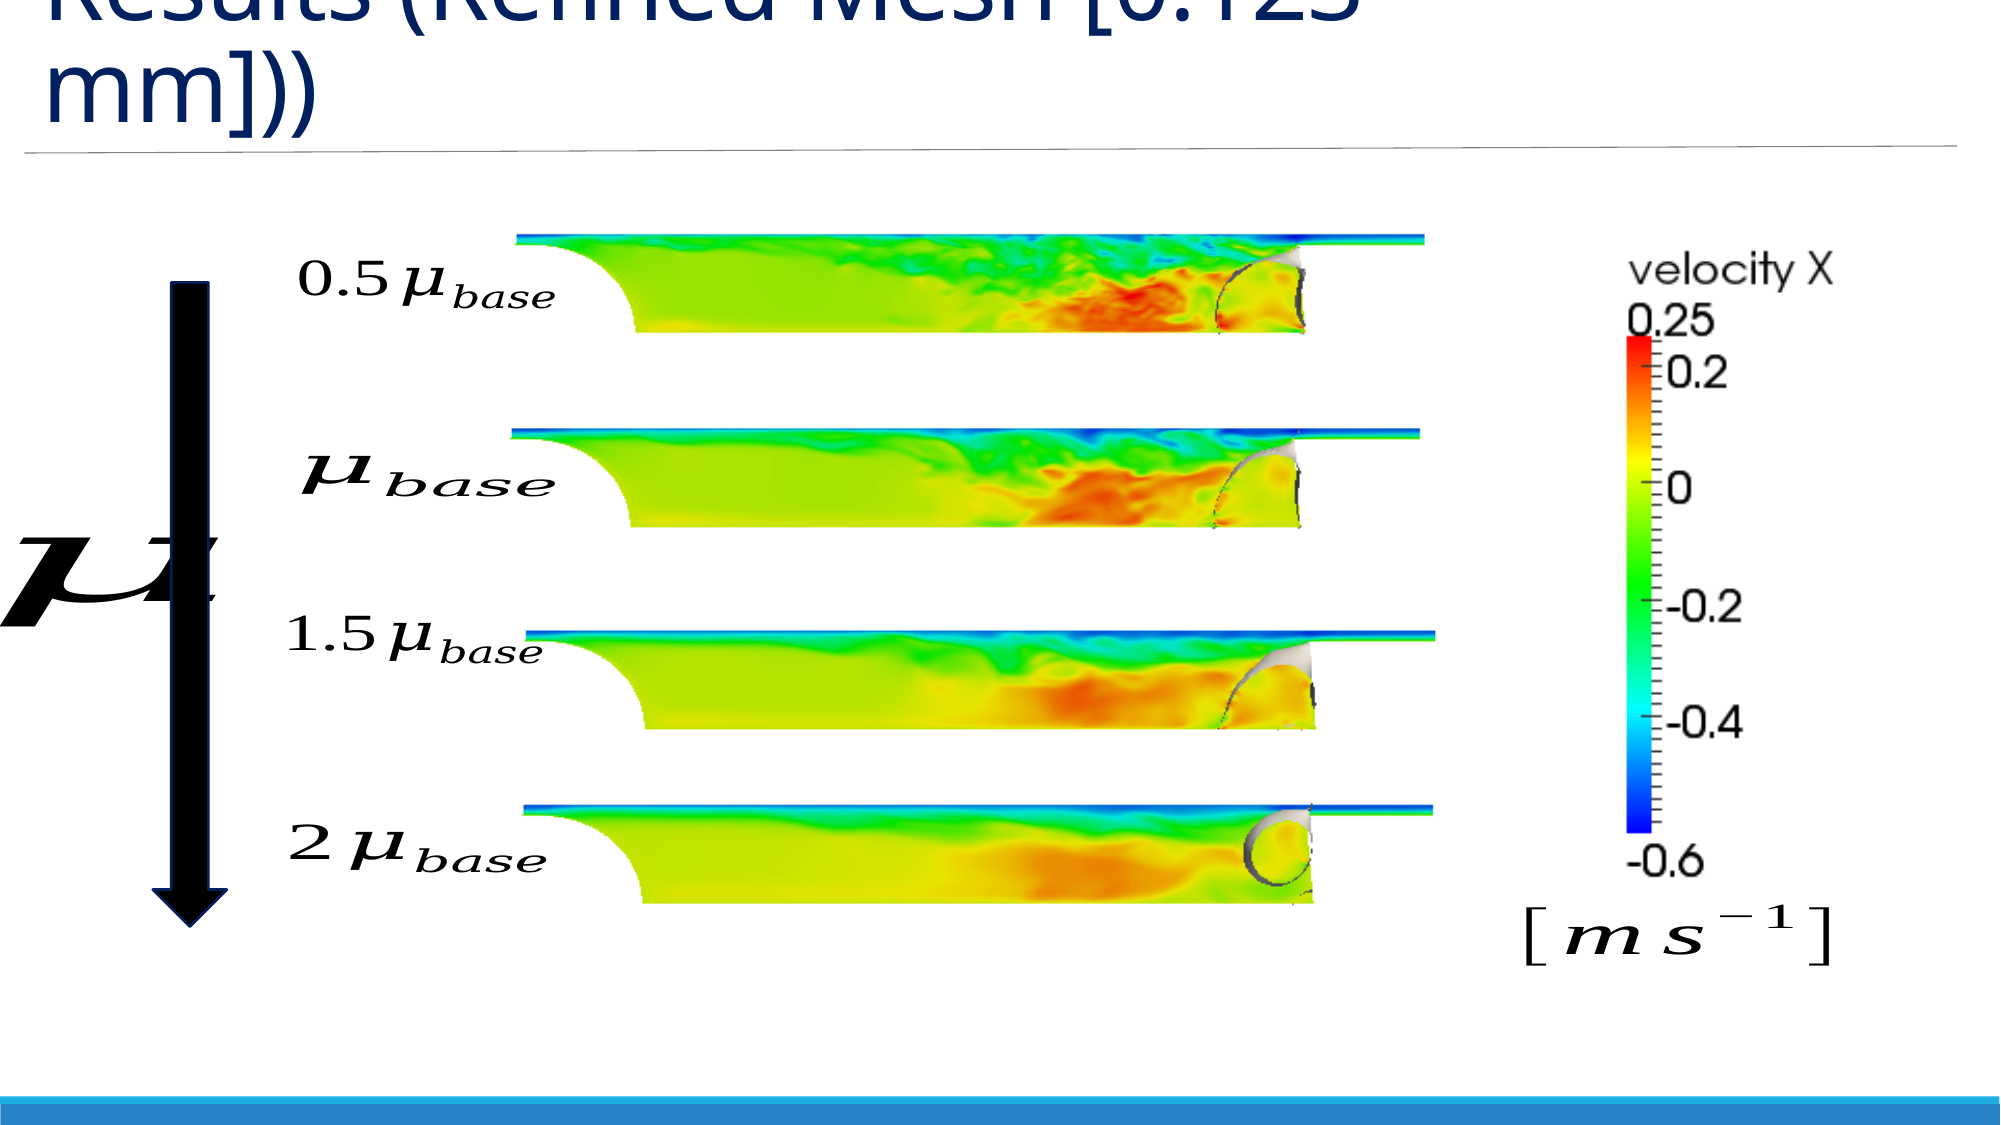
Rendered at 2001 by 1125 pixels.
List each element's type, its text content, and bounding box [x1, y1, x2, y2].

text_box [151, 281, 229, 928]
title Results (Refined Mesh [0.123 mm])) [27, 19, 1678, 151]
picture [486, 199, 1440, 570]
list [505, 779, 1449, 930]
picture [509, 601, 1456, 762]
picture [1595, 234, 1837, 896]
